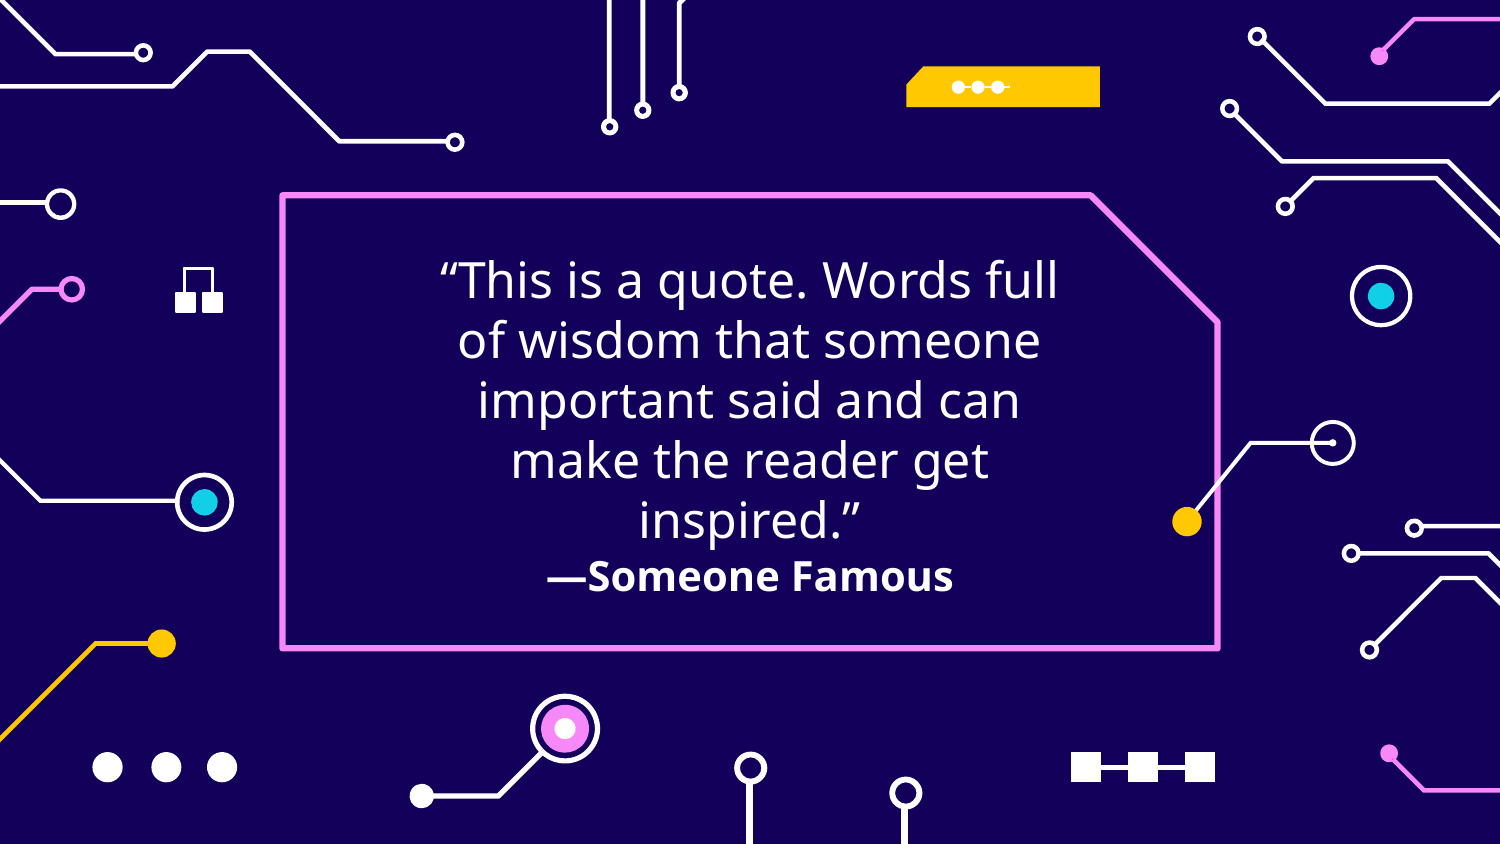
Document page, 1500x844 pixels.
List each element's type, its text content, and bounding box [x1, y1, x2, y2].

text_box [0, 448, 232, 530]
text_box [282, 195, 1218, 649]
title —Someone Famous [399, 534, 1101, 610]
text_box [175, 267, 223, 313]
subtitle “This is a quote. Words full of wisdom that someone important said and can make the reader get inspired.” [399, 233, 1101, 505]
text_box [1170, 419, 1356, 537]
